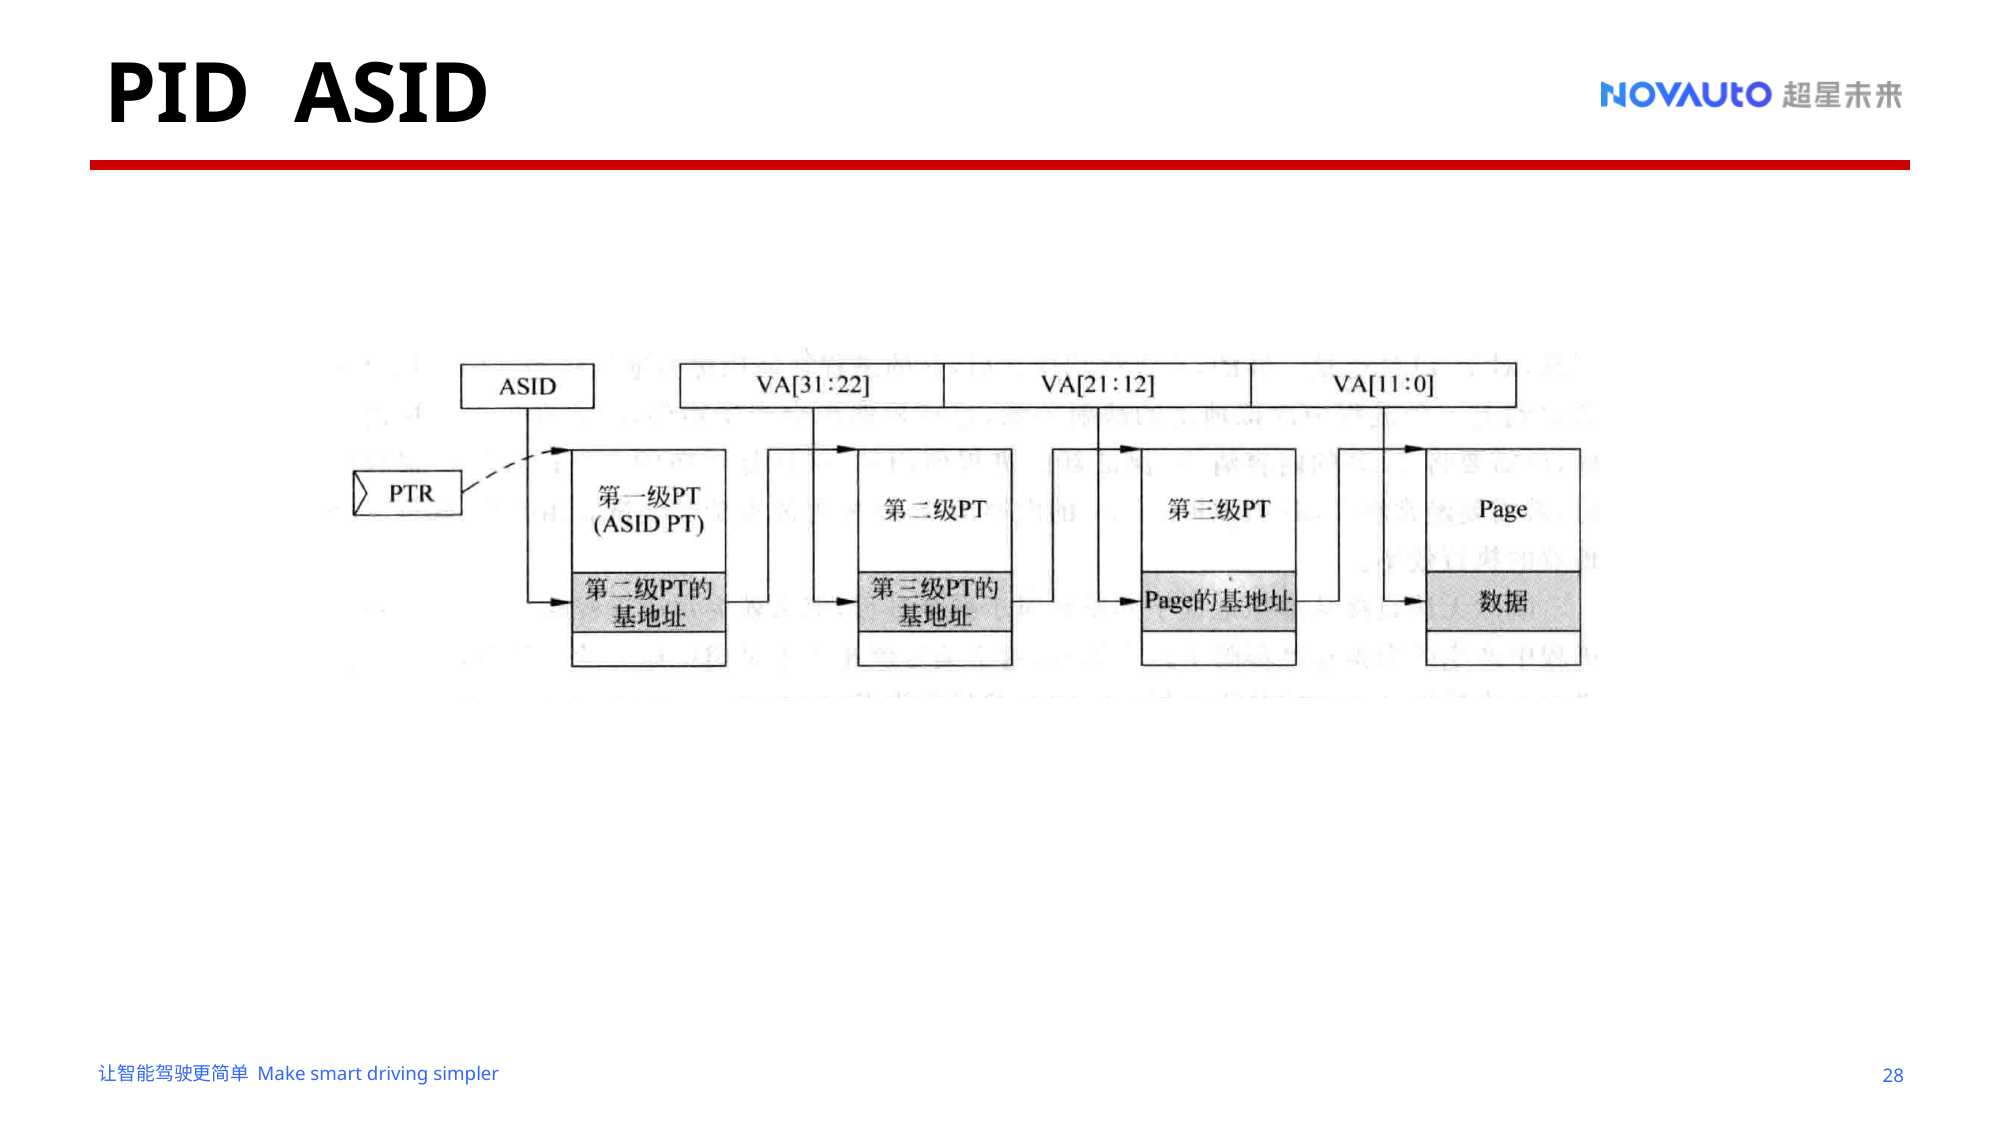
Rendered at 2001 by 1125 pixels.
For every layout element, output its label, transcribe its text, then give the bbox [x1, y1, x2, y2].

picture [1601, 81, 1902, 108]
title PID ASID [89, 166, 772, 176]
picture [324, 339, 1651, 698]
title PID ASID [89, 42, 772, 160]
